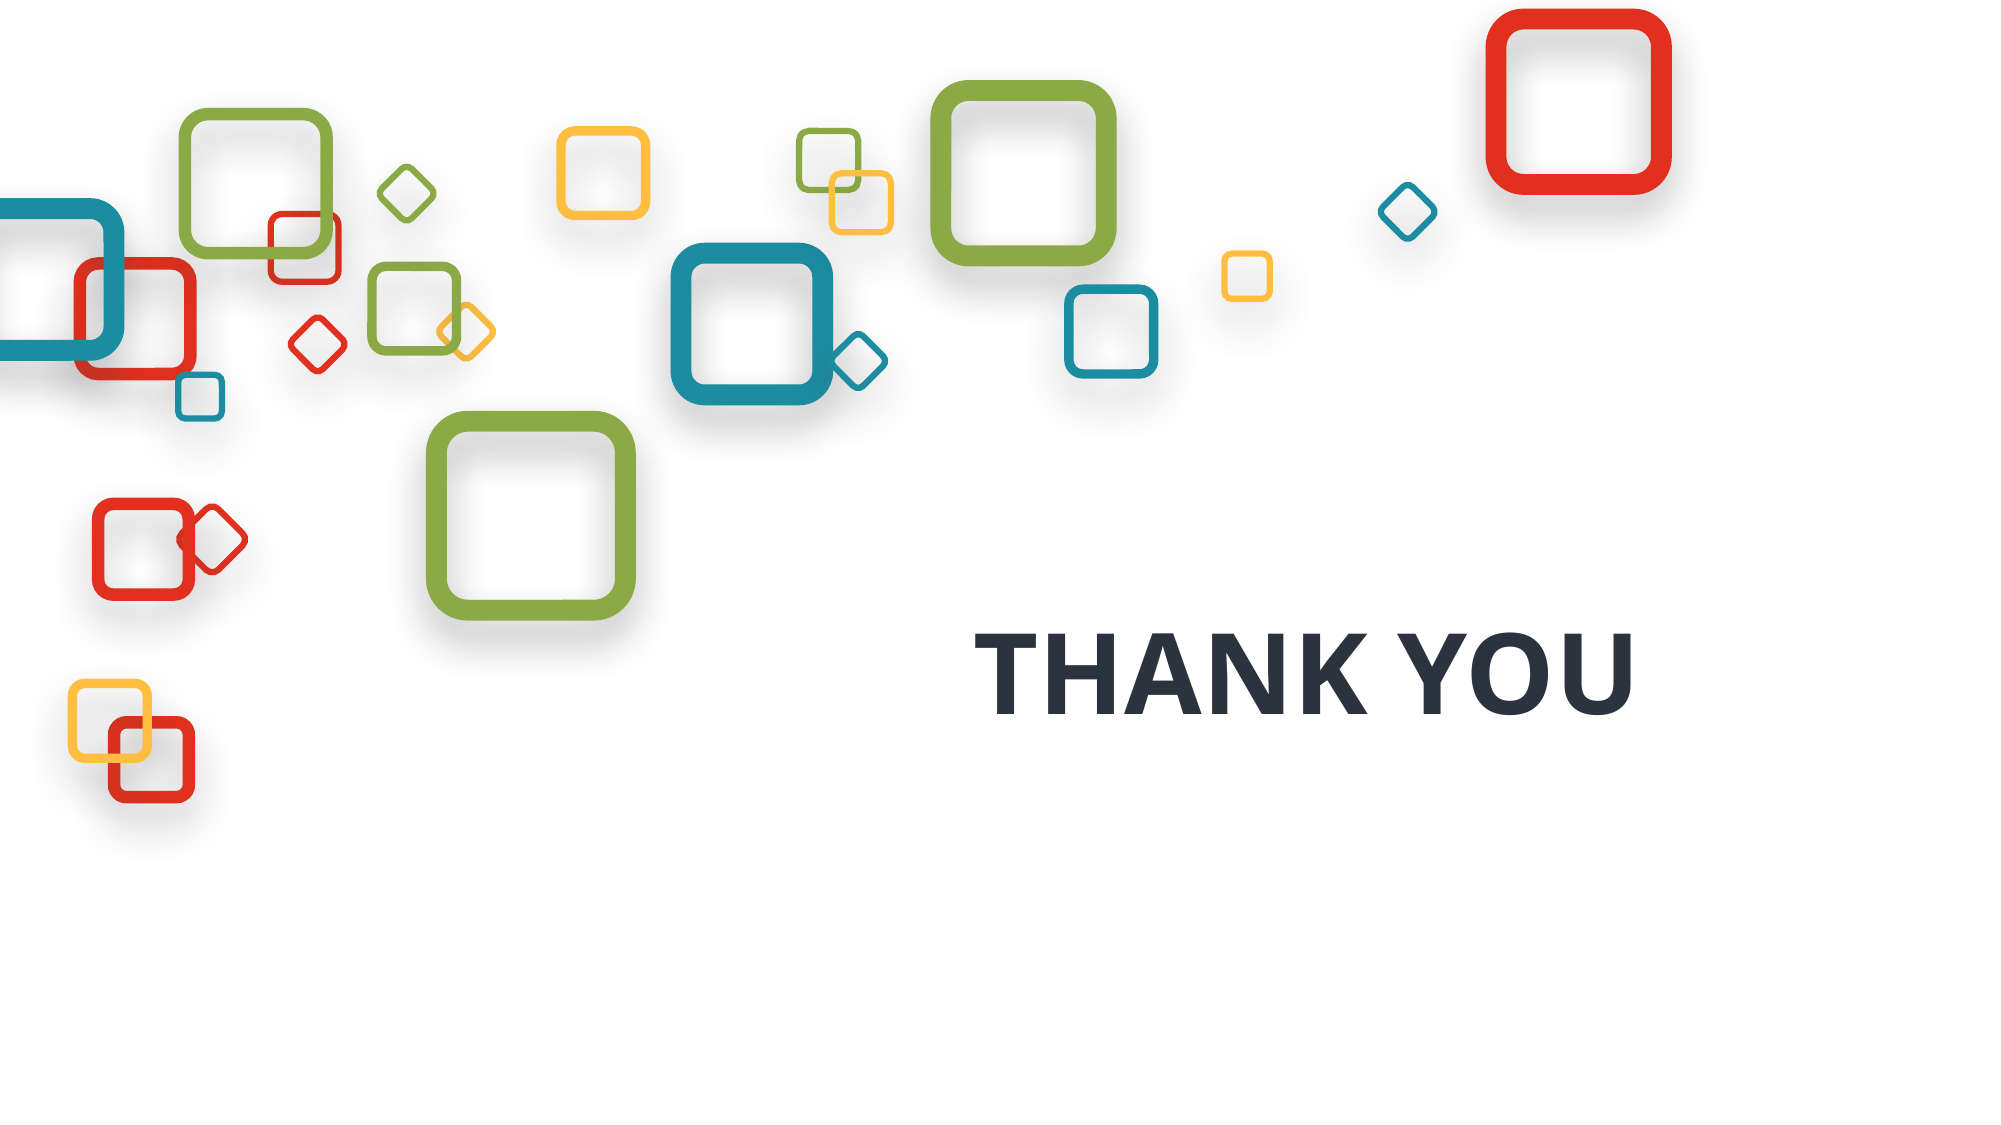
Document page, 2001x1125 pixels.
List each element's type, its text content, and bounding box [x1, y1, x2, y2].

text_box [97, 502, 190, 596]
text_box [939, 89, 1108, 257]
text_box [1380, 184, 1436, 240]
text_box [143, 721, 190, 799]
text_box [126, 262, 192, 376]
text_box THANK YOU [698, 594, 1916, 745]
text_box [1223, 252, 1271, 300]
text_box [480, 316, 494, 350]
text_box [0, 207, 116, 352]
text_box [1067, 288, 1155, 376]
text_box [798, 129, 860, 192]
text_box [290, 316, 346, 372]
text_box [378, 165, 435, 222]
text_box [679, 252, 824, 396]
text_box [71, 682, 149, 760]
text_box [830, 172, 892, 234]
text_box [830, 333, 886, 389]
text_box [435, 420, 627, 612]
text_box [1494, 17, 1663, 186]
text_box [199, 505, 246, 573]
text_box [559, 129, 647, 217]
text_box [370, 265, 458, 352]
text_box [183, 113, 328, 255]
text_box [177, 373, 223, 420]
